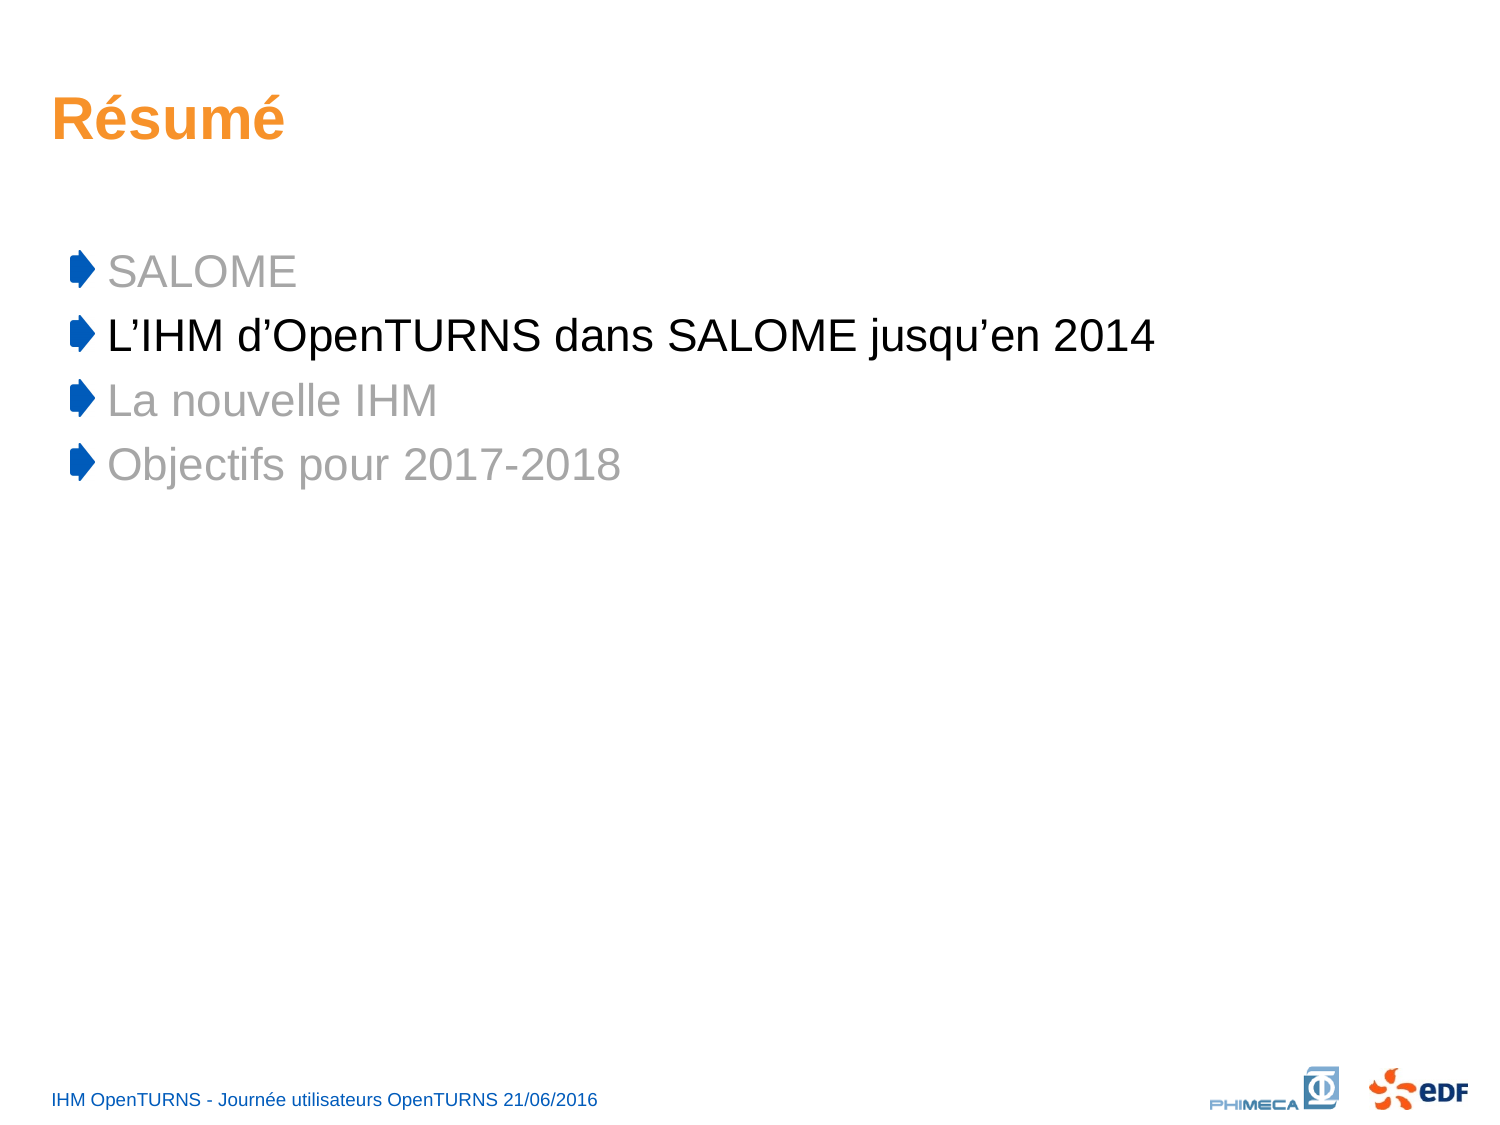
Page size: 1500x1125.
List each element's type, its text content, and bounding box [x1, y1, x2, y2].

picture [70, 379, 95, 417]
title Résumé [51, 35, 1450, 195]
picture [70, 250, 95, 288]
footer IHM OpenTURNS - Journée utilisateurs OpenTURNS 21/06/2016 [51, 1086, 1197, 1113]
picture [70, 443, 95, 481]
picture [1195, 1061, 1344, 1113]
list SALOME L’IHM d’OpenTURNS dans SALOME jusqu’en 2014 La nouvelle IHM Objectifs pour 2017-2018 [70, 241, 1450, 985]
picture [70, 315, 95, 352]
picture [1369, 1068, 1468, 1110]
